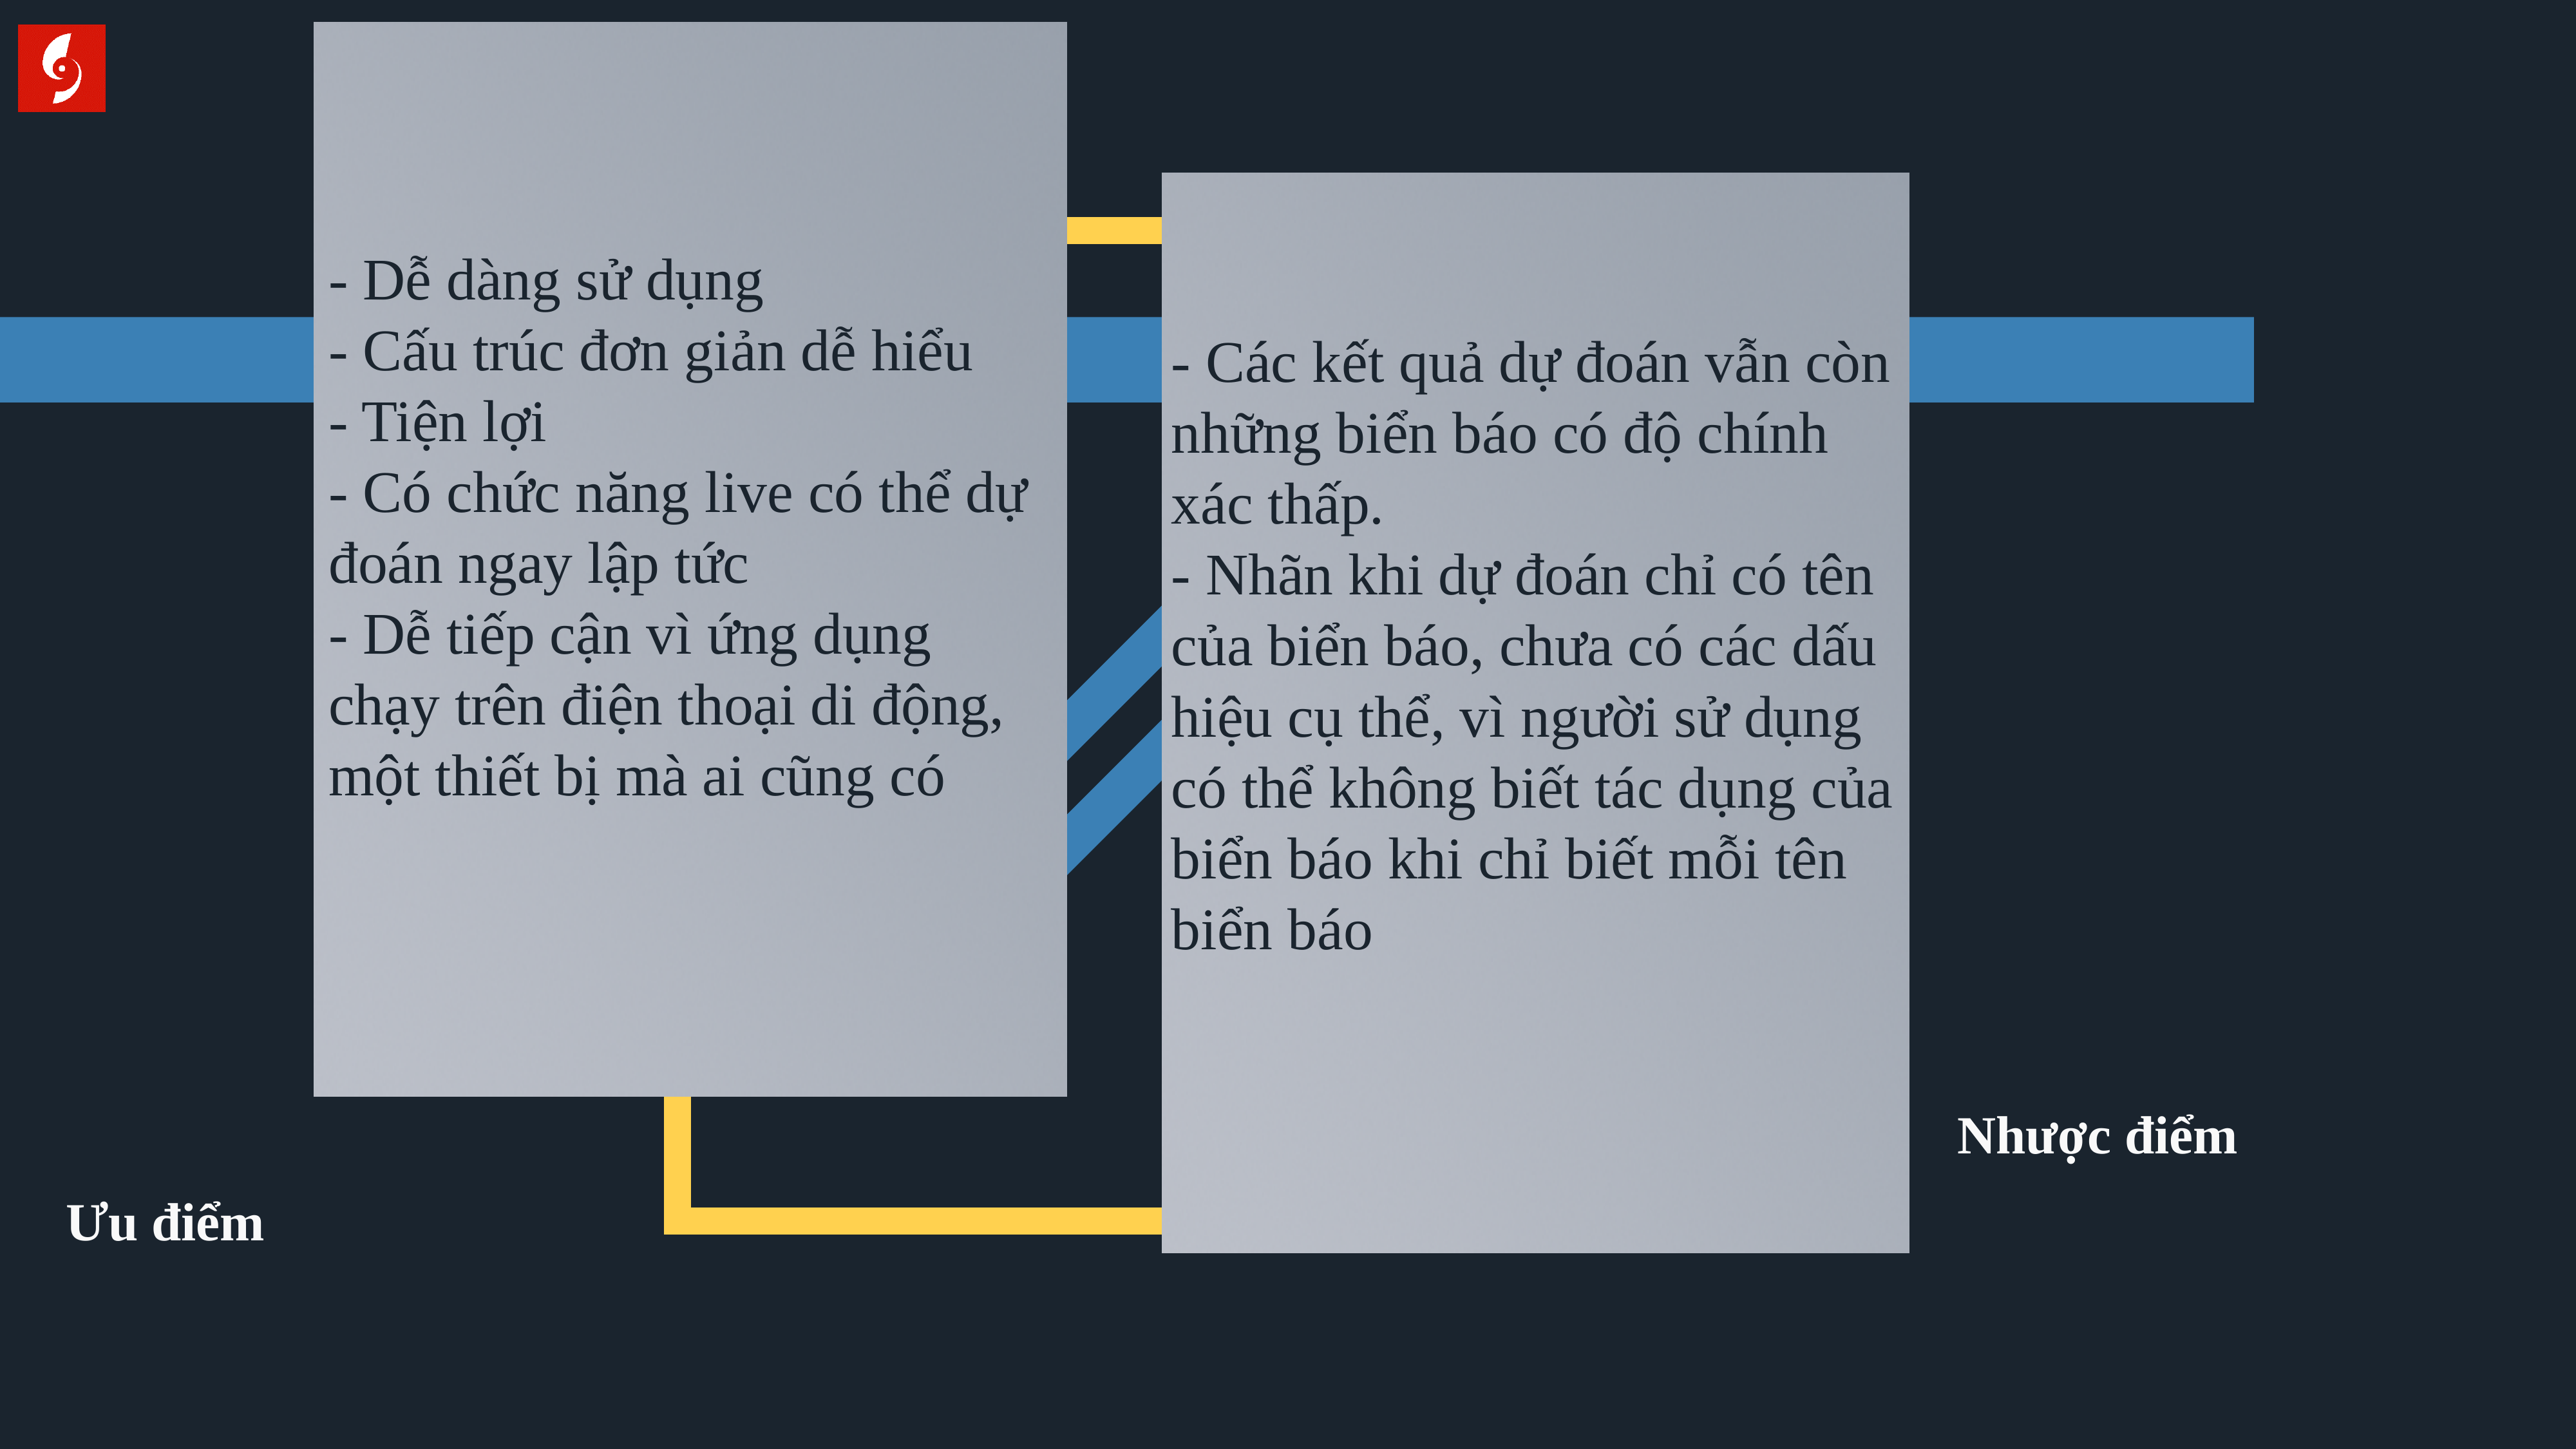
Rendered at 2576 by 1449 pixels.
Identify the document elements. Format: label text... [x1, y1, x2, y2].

text_box [1067, 606, 1161, 761]
text_box [1067, 720, 1161, 875]
text_box [1067, 668, 1161, 813]
picture [1161, 173, 1910, 1254]
text_box [1067, 231, 1161, 699]
picture [314, 22, 1067, 1097]
text_box [677, 782, 1161, 1221]
text_box Nhược điểm [1947, 1058, 2546, 1175]
text_box Ưu điểm [56, 1144, 572, 1261]
picture [18, 24, 106, 112]
